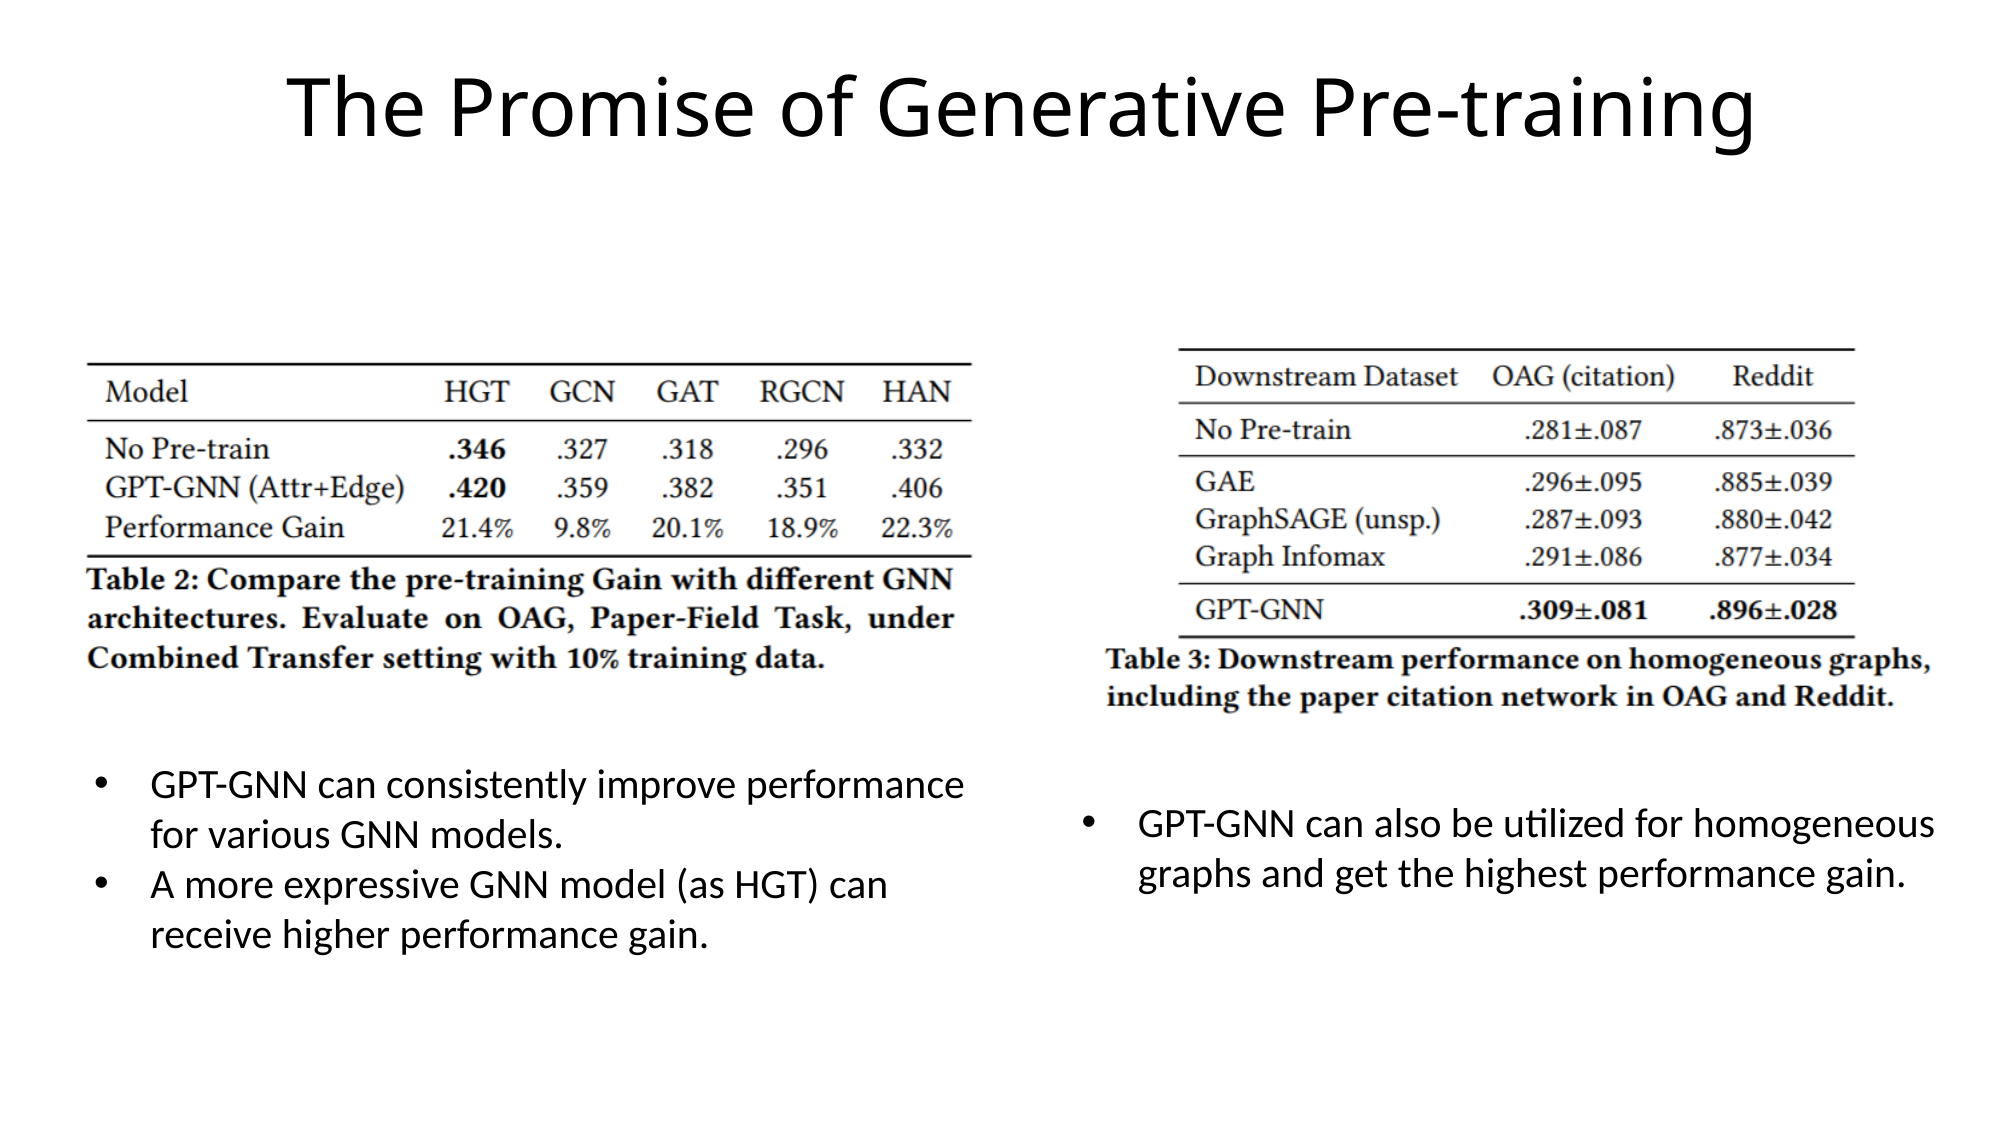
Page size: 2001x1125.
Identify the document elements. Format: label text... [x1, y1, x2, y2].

picture [79, 345, 983, 691]
picture [1092, 335, 1944, 730]
text_box GPT-GNN can also be utilized for homogeneous graphs and get the highest performance gain. [1066, 788, 1970, 904]
title The Promise of Generative Pre-training [271, 18, 1817, 202]
text_box GPT-GNN can consistently improve performance for various GNN models. A more expressive GNN model (as HGT) can receive higher performance gain. [79, 749, 982, 965]
